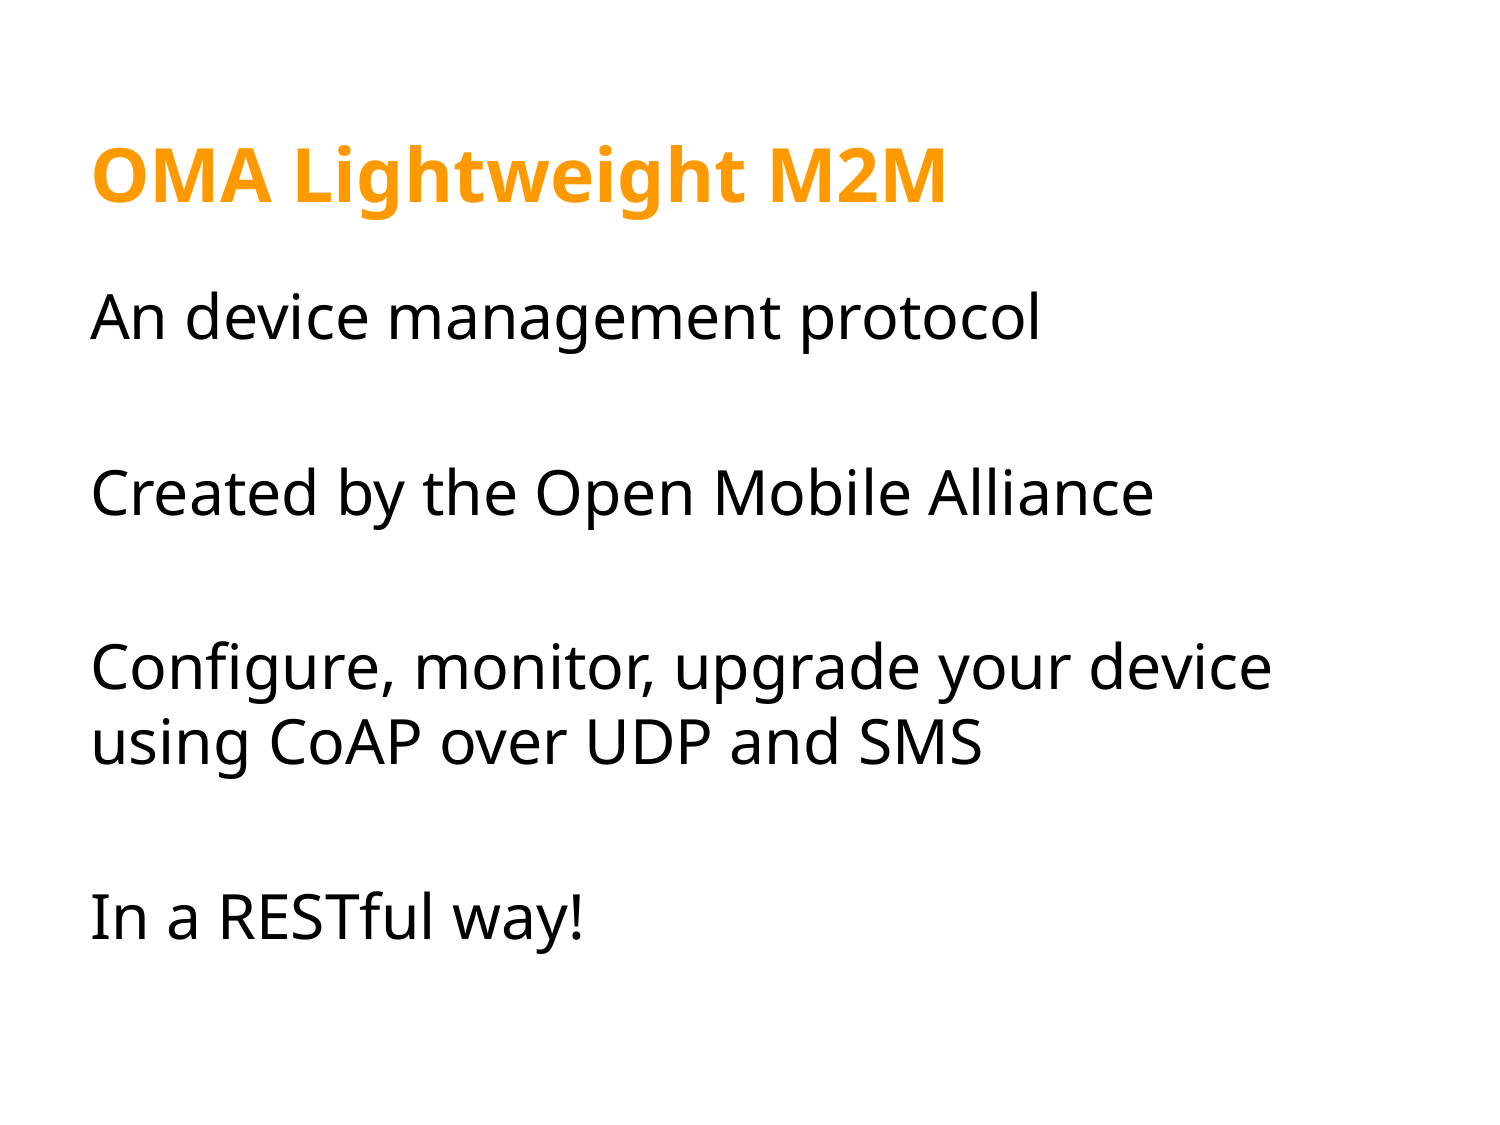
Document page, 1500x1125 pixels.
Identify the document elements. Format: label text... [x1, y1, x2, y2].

list An device management protocol Created by the Open Mobile Alliance Configure, monitor, upgrade your device using CoAP over UDP and SMS In a RESTful way! [75, 262, 1425, 1078]
title OMA Lightweight M2M [75, 45, 1425, 233]
